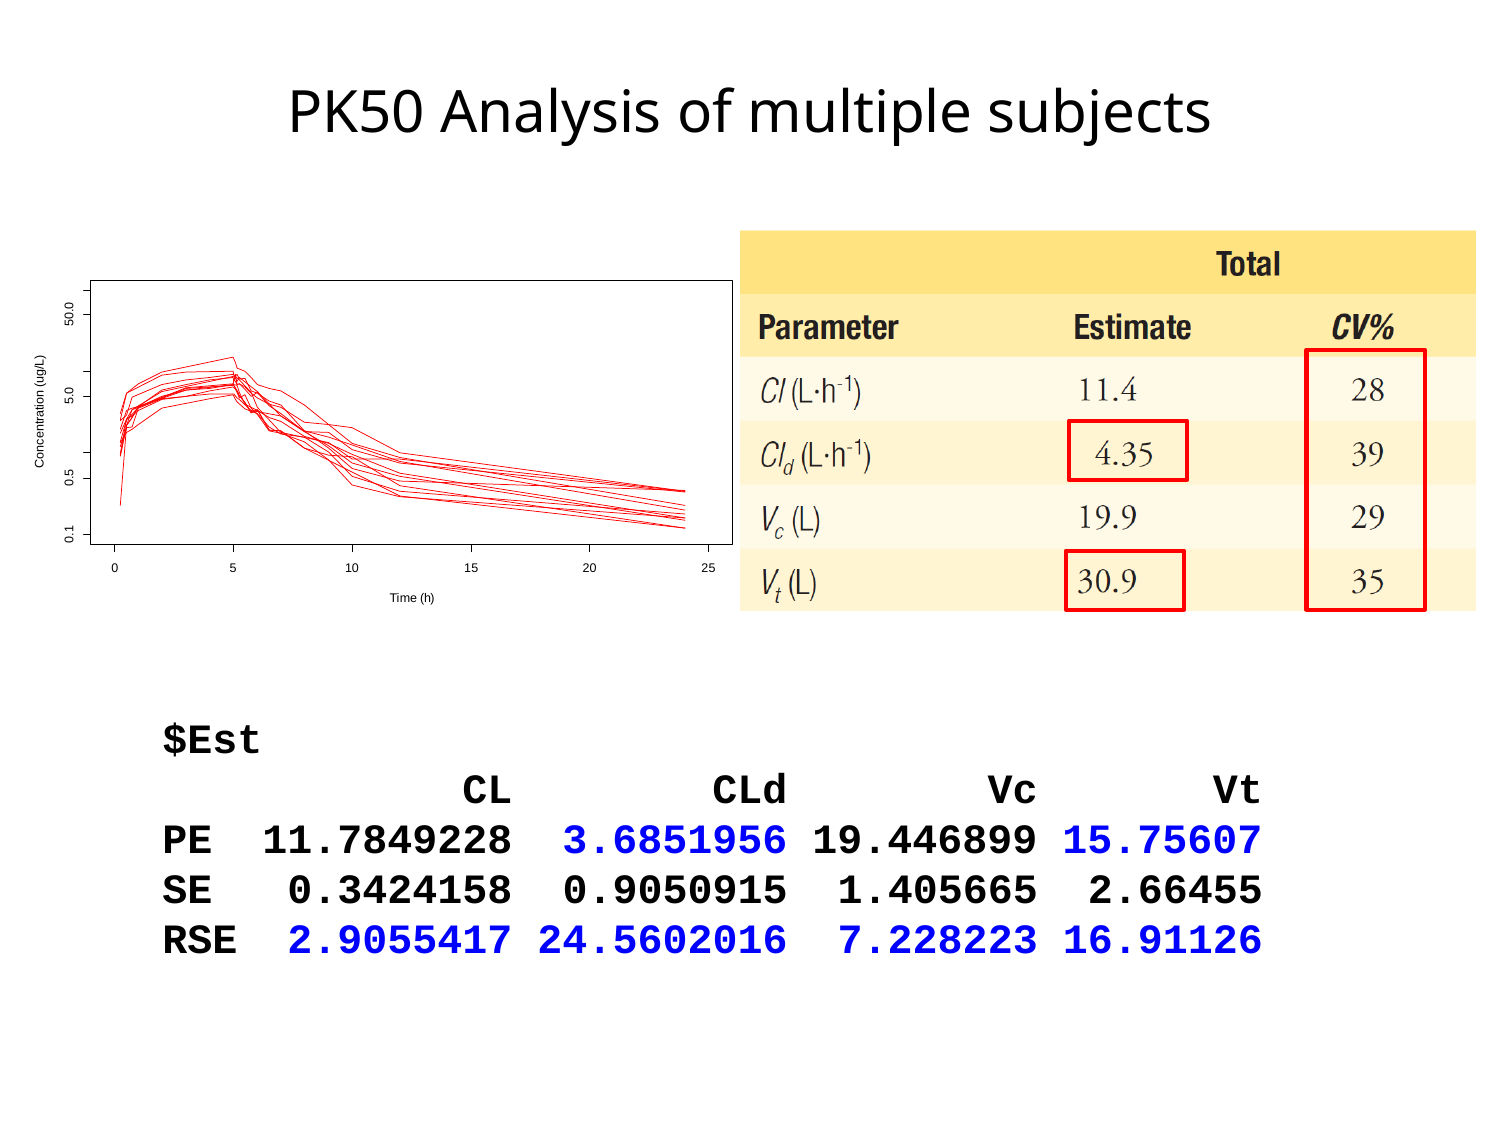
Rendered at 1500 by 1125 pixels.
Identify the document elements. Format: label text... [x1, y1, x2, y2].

text_box $Est CL CLd Vc Vt PE 11.7849228 3.6851956 19.446899 15.75607 SE 0.3424158 0.9050915 1.405665 2.66455 RSE 2.9055417 24.5602016 7.228223 16.91126 [147, 704, 1353, 970]
picture [29, 218, 1476, 621]
title PK50 Analysis of multiple subjects [75, 45, 1425, 173]
